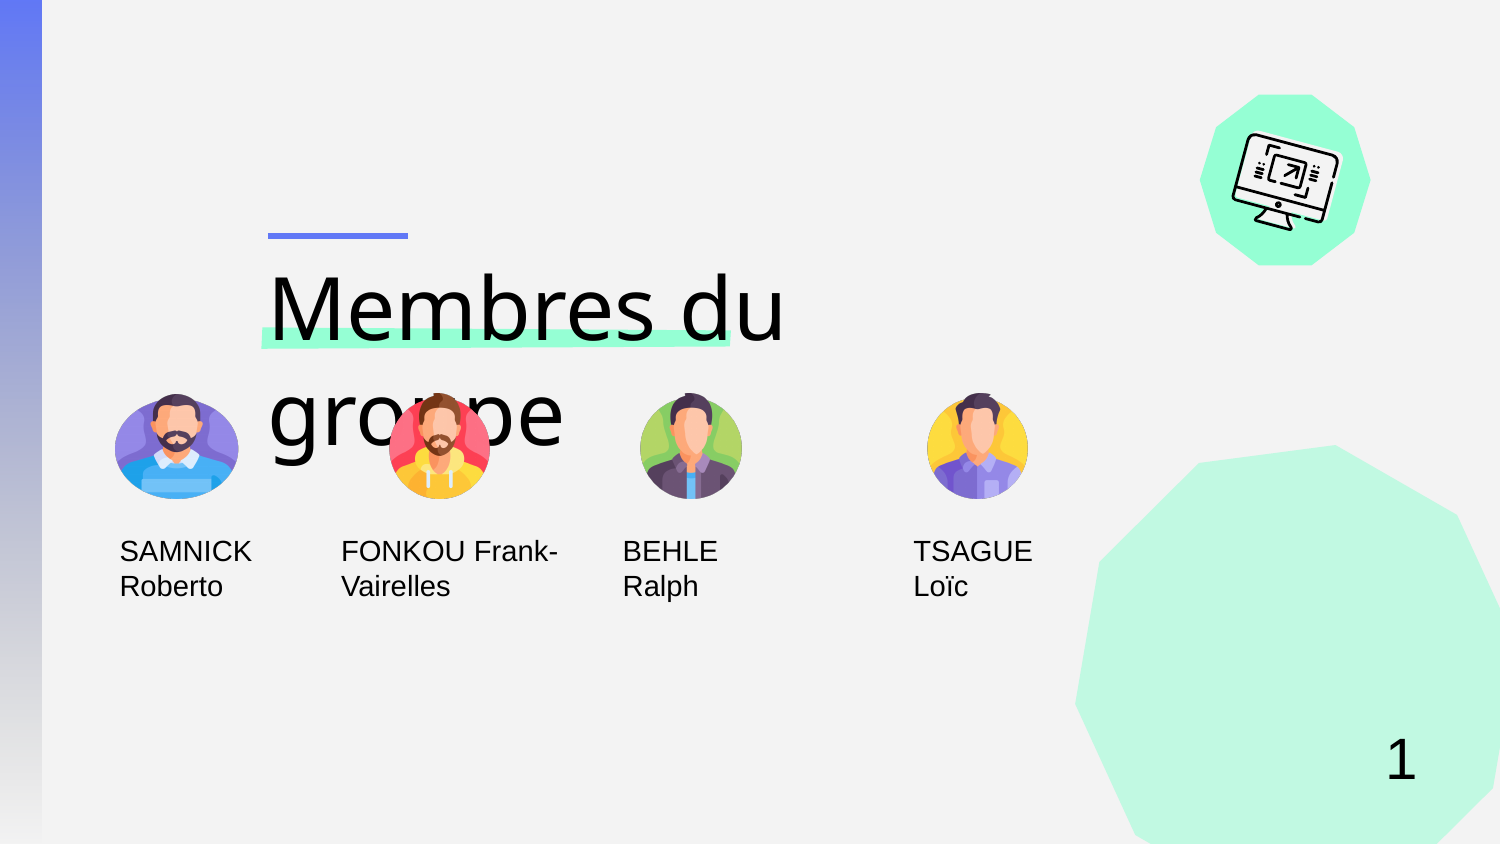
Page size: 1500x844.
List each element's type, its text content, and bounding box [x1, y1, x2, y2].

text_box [1236, 139, 1336, 229]
text_box SAMNICK Roberto [104, 524, 294, 610]
text_box FONKOU Frank-Vairelles [326, 524, 575, 610]
title Membres du groupe [252, 237, 1100, 361]
text_box TSAGUE Loïc [898, 524, 1087, 610]
picture [925, 393, 1031, 499]
text_box 1 [1370, 713, 1433, 799]
picture [111, 394, 241, 499]
text_box BEHLE Ralph [607, 524, 797, 610]
picture [638, 393, 744, 499]
picture [386, 393, 492, 499]
text_box [1199, 94, 1371, 266]
